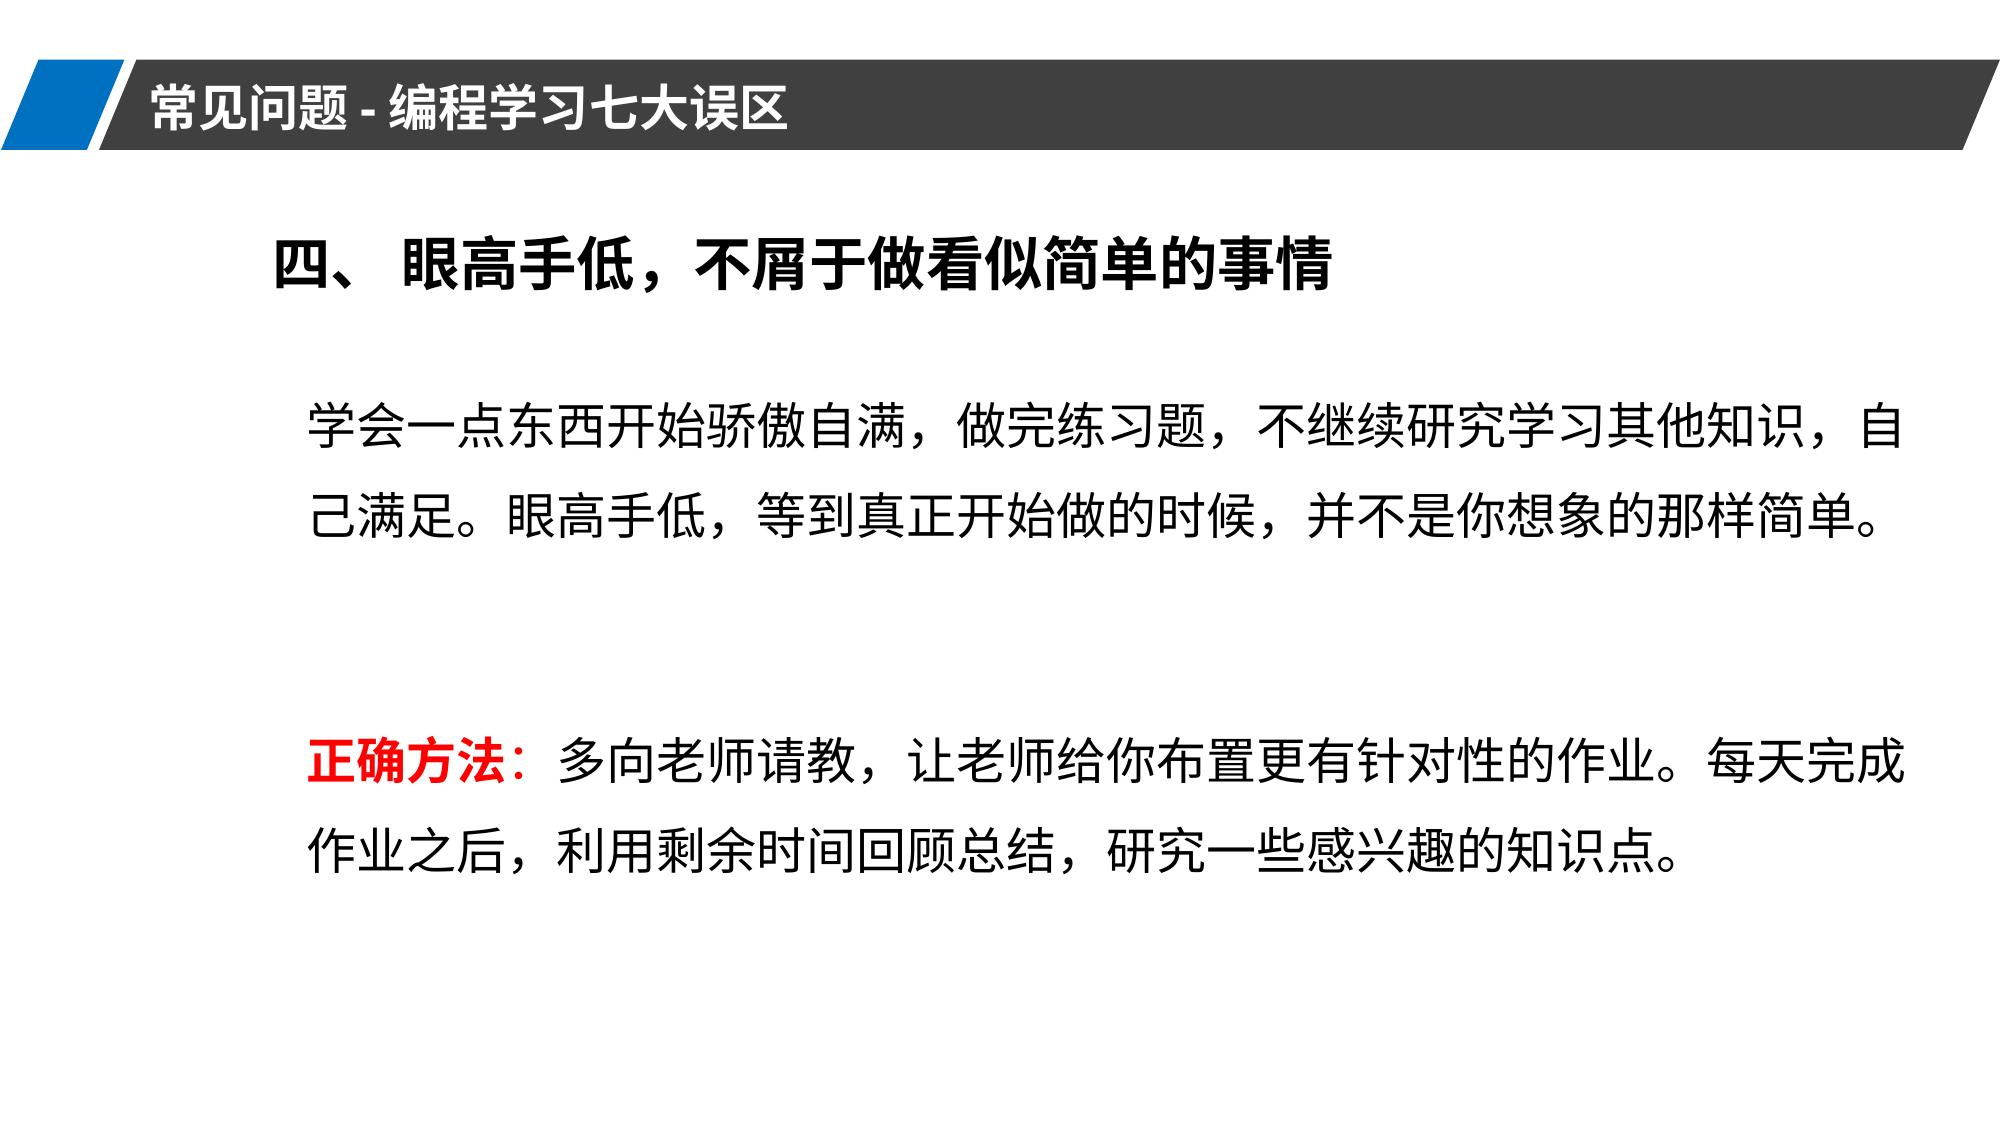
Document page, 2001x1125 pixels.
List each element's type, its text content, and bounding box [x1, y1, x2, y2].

text_box 正确方法：多向老师请教，让老师给你布置更有针对性的作业。每天完成作业之后，利用剩余时间回顾总结，研究一些感兴趣的知识点。 [182, 675, 1960, 903]
text_box 学会一点东西开始骄傲自满，做完练习题，不继续研究学习其他知识，自己满足。眼高手低，等到真正开始做的时候，并不是你想象的那样简单。 [182, 341, 1931, 569]
text_box [98, 59, 2000, 150]
text_box 四、 眼高手低，不屑于做看似简单的事情 [182, 219, 1911, 305]
text_box [1, 59, 125, 150]
text_box 常见问题-编程学习七大误区 [134, 69, 957, 145]
